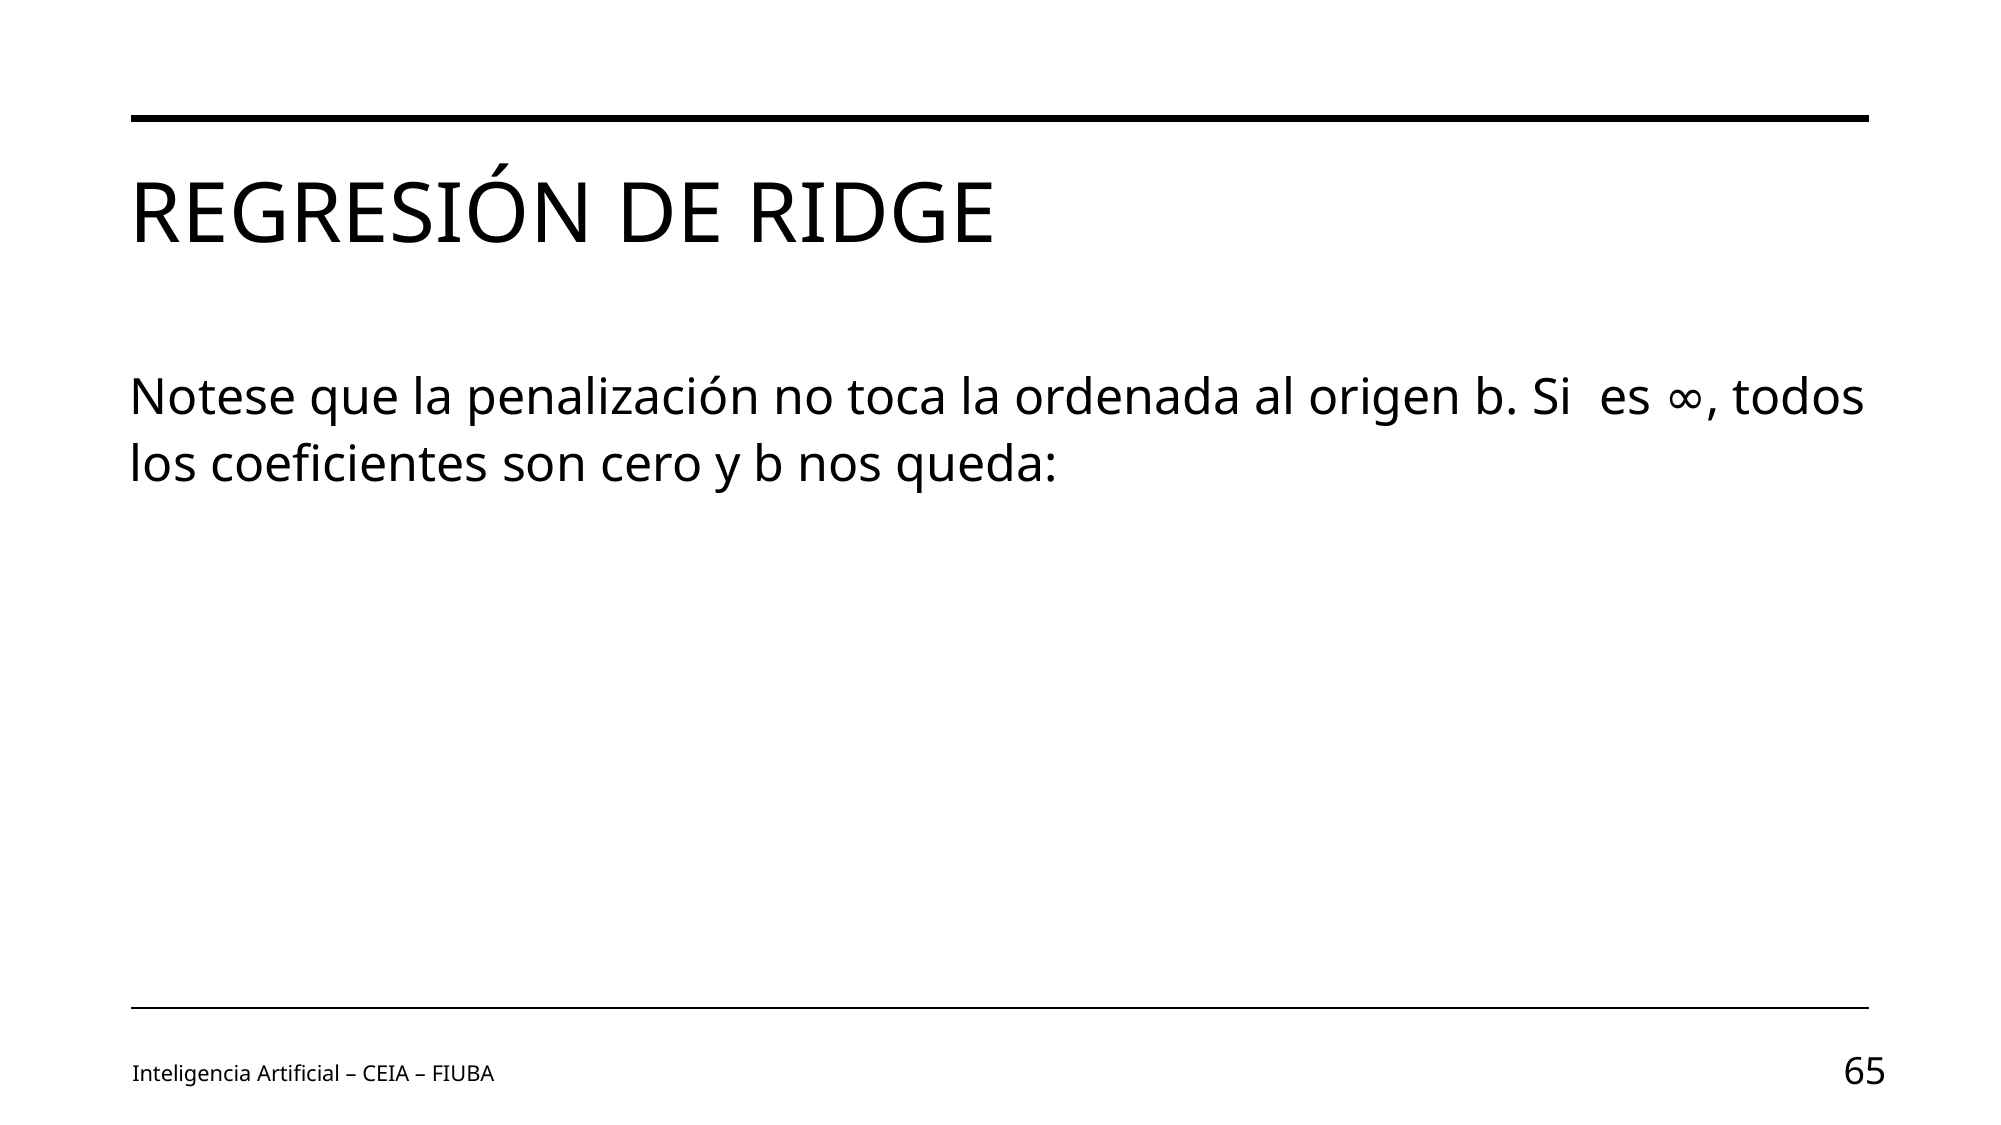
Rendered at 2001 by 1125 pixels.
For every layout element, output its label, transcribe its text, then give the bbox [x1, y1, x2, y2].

slide_number 65 [1791, 1042, 1902, 1103]
title Regresión de Ridge [114, 151, 1869, 377]
footer Inteligencia Artificial – CEIA – FIUBA [117, 1042, 862, 1103]
